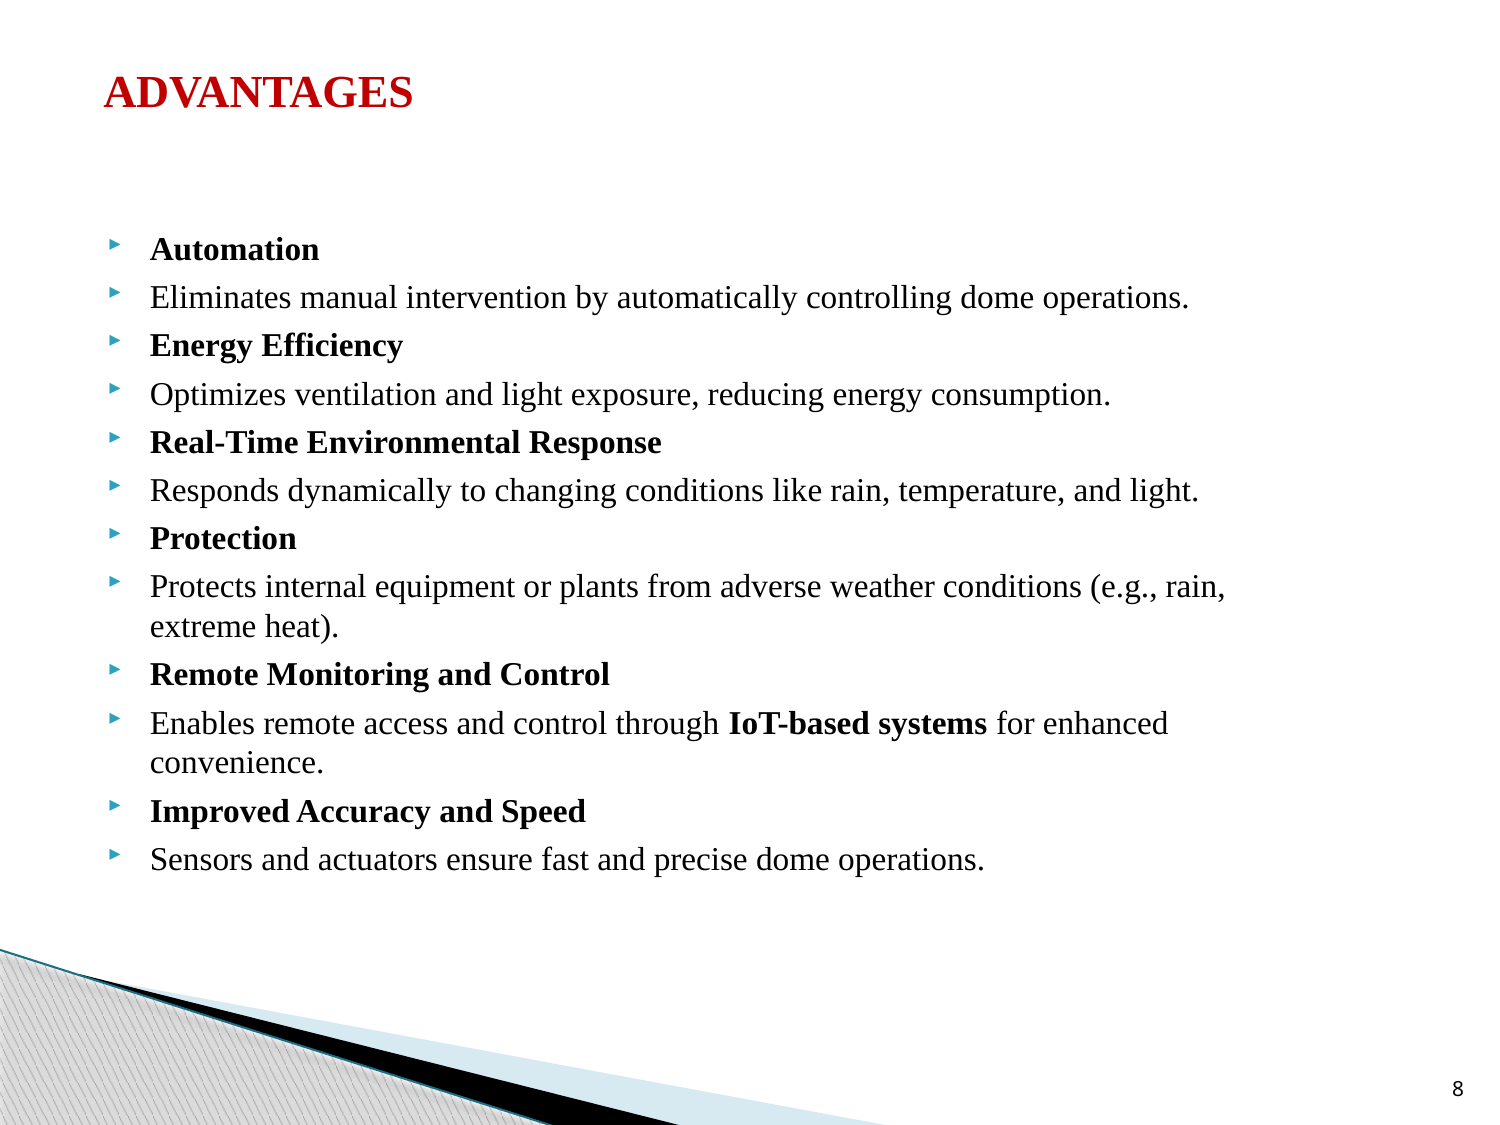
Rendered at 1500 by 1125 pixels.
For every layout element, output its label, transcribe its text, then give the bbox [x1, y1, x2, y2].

slide_number 8 [1418, 1051, 1479, 1112]
title ADVANTAGES [88, 30, 1353, 147]
list Automation Eliminates manual intervention by automatically controlling dome operations. Energy Efficiency Optimizes ventilation and light exposure, reducing energy consumption. Real-Time Environmental Response Responds dynamically to changing conditions like rain, temperature, and light. Protection Protects internal equipment or plants from adverse weather conditions (e.g., rain, extreme heat). Remote Monitoring and Control Enables remote access and control through IoT-based systems for enhanced convenience. Improved Accuracy and Speed Sensors and actuators ensure fast and precise dome operations. [75, 219, 1315, 1050]
